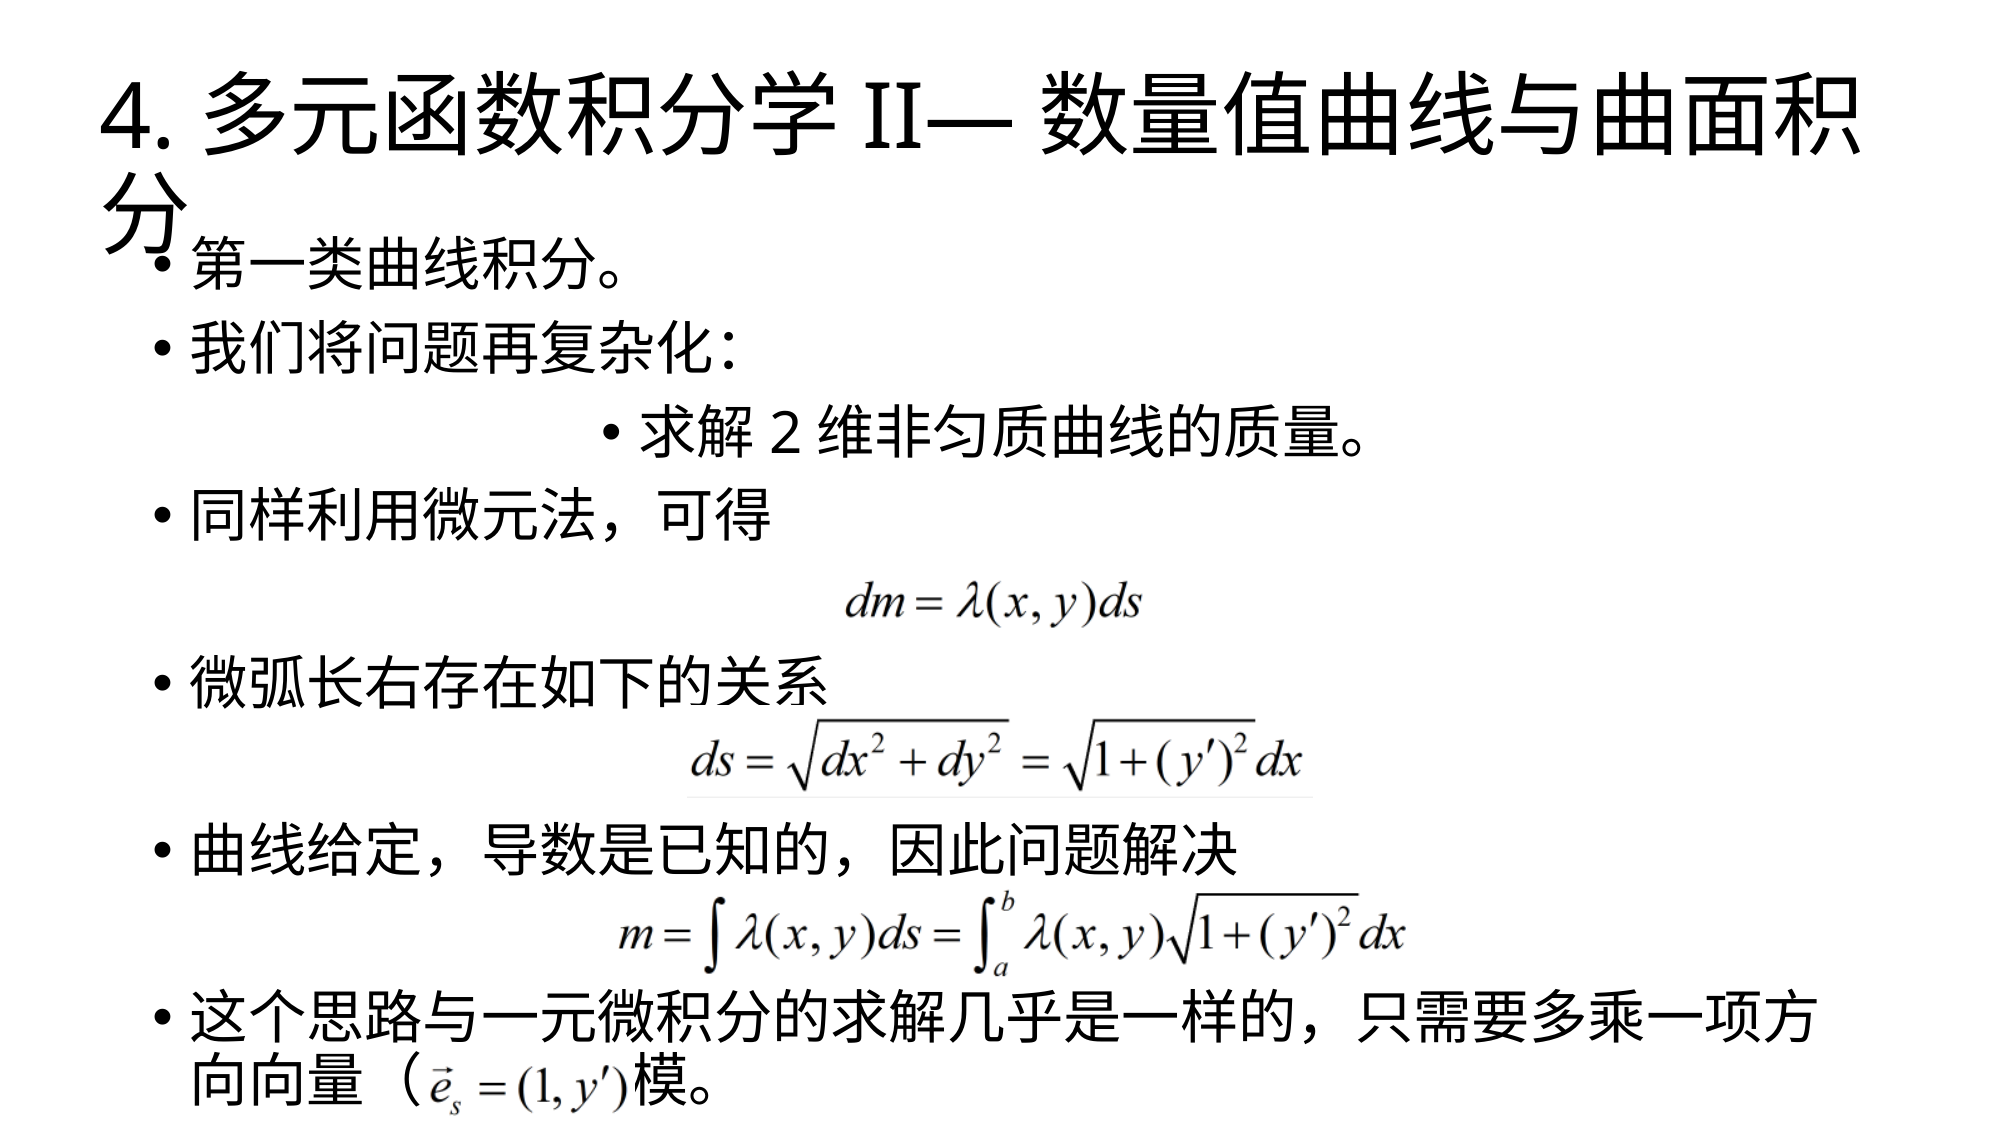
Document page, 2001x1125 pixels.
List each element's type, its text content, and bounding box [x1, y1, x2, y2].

picture [427, 1049, 635, 1117]
picture [612, 882, 1421, 980]
title 4.多元函数积分学II—数量值曲线与曲面积分 [84, 59, 1949, 278]
picture [839, 562, 1160, 634]
list 第一类曲线积分。 我们将问题再复杂化： 求解2维非匀质曲线的质量。 同样利用微元法，可得 微弧长右存在如下的关系 曲线给定，导数是已知的，因此问题解决 这个思路与一元微积分的求解几乎是一样的，只需要多乘一项方向向量（ ）的模。 [137, 228, 1863, 1125]
picture [687, 705, 1313, 798]
